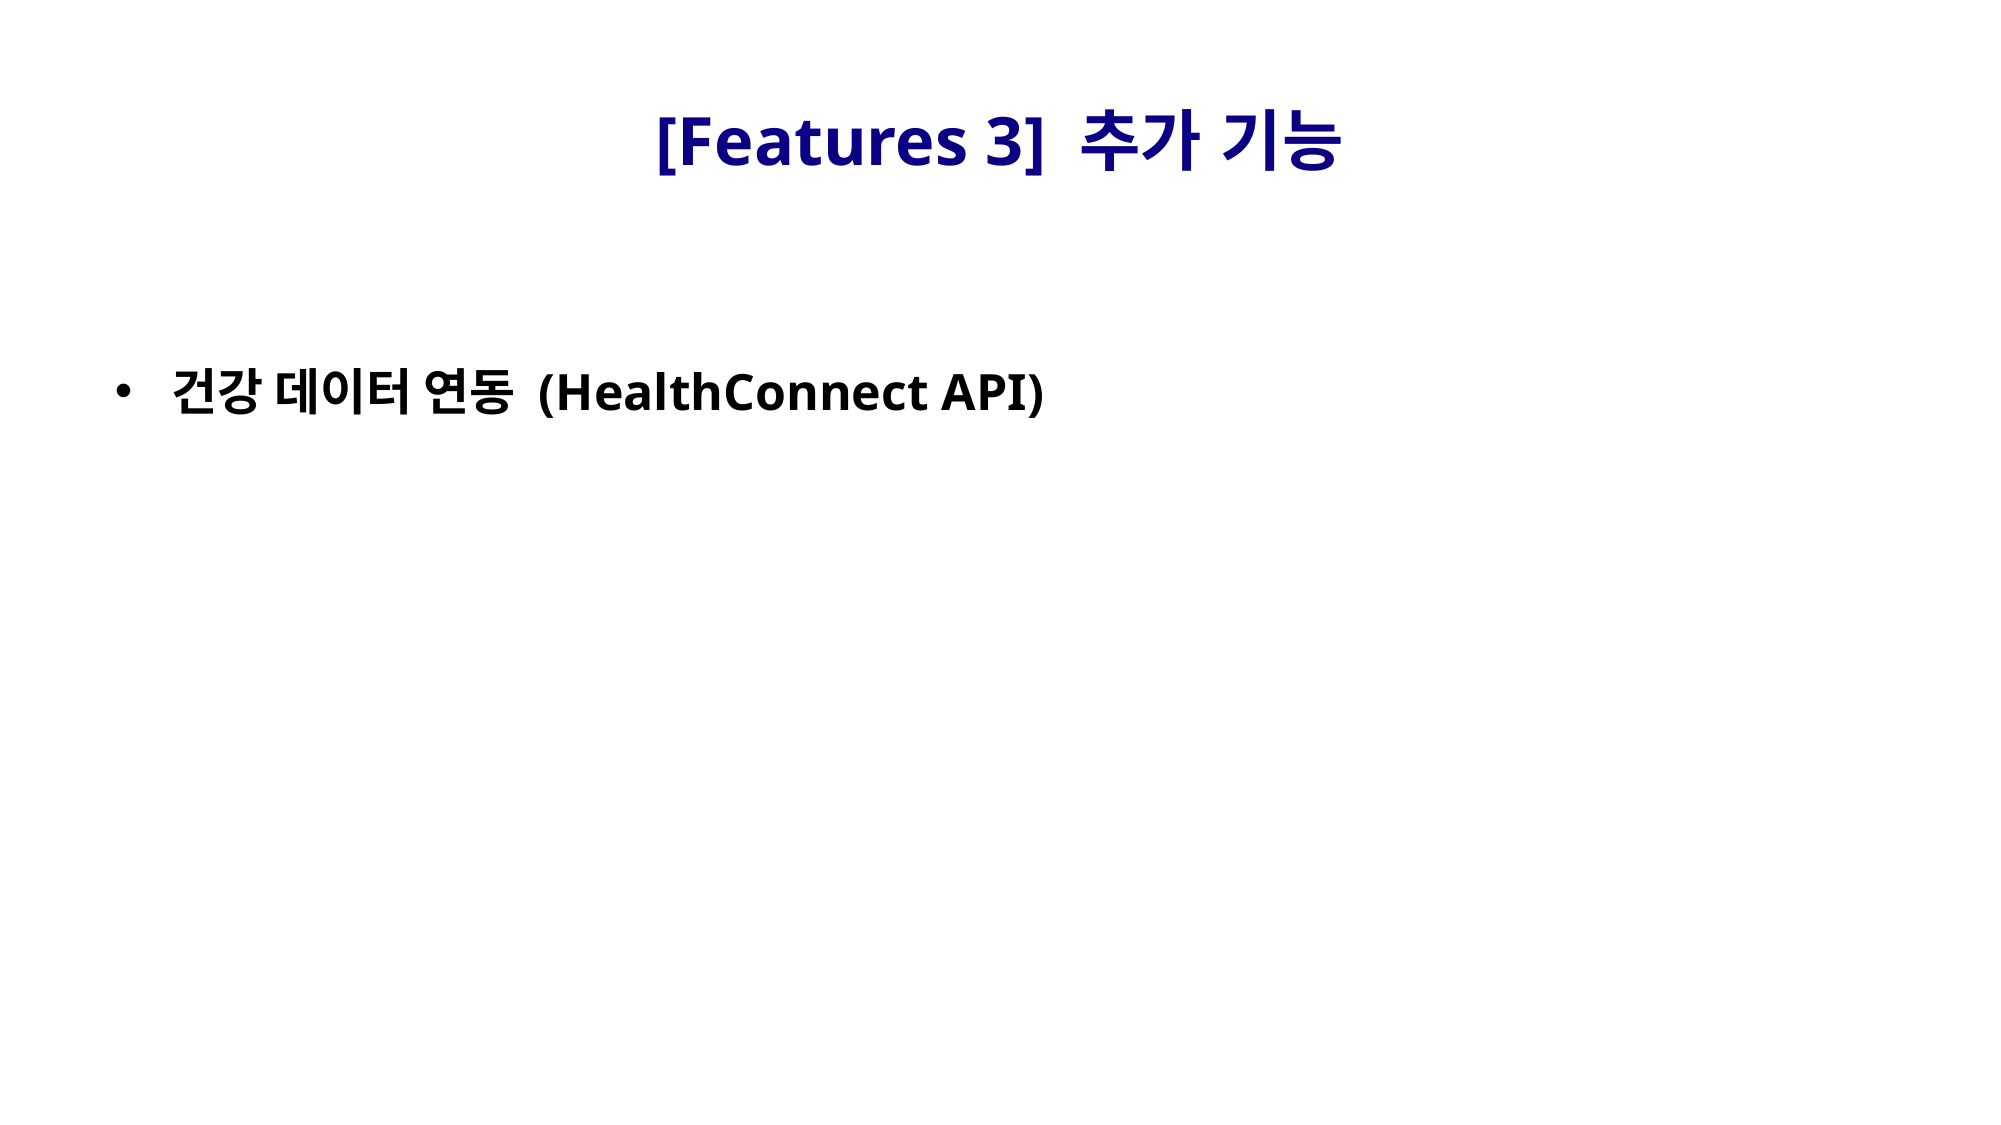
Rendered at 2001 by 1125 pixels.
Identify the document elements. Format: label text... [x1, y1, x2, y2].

title [Features 3] 추가 기능 [99, 45, 1900, 233]
list 건강 데이터 연동 (HealthConnect API) [99, 262, 1900, 1005]
